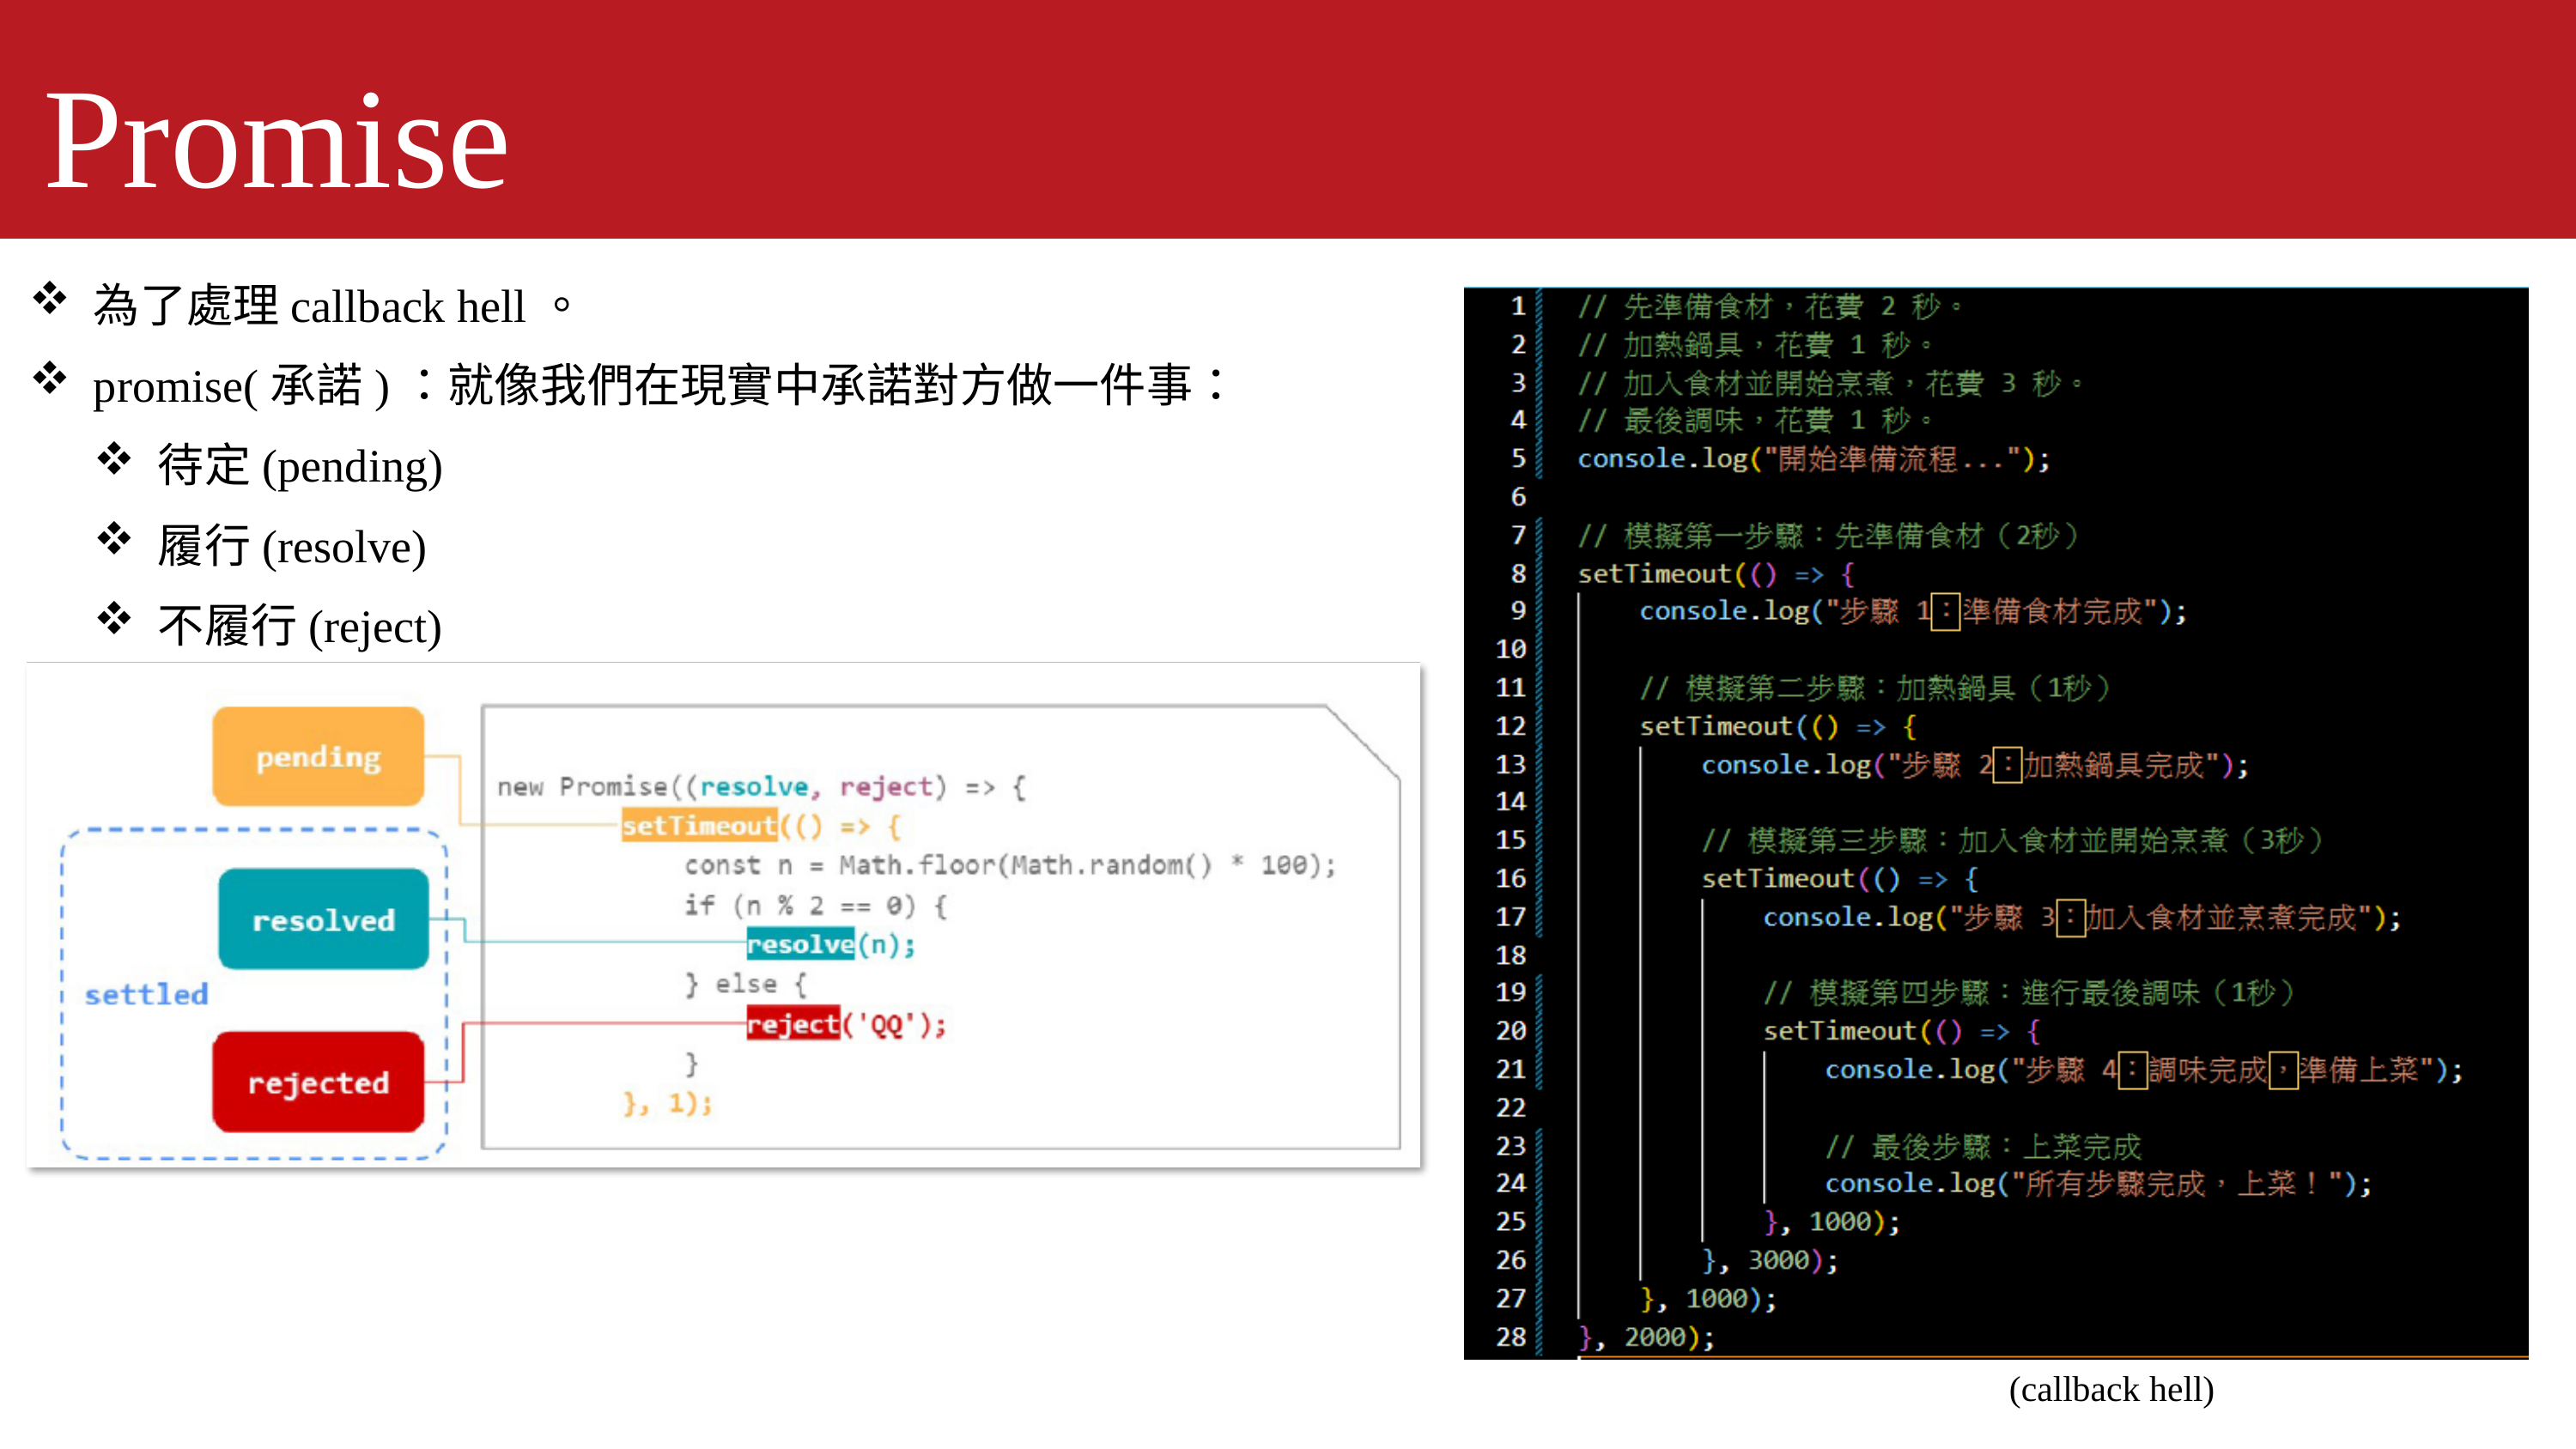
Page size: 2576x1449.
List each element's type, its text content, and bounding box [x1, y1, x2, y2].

text_box 為了處理callback hell。 promise(承諾)：就像我們在現實中承諾對方做一件事： 待定(pending) 履行(resolve) 不履行(reject) [28, 251, 2544, 652]
text_box (callback hell) [1996, 1367, 2298, 1416]
picture [1464, 287, 2529, 1360]
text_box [0, 0, 2576, 239]
picture [27, 661, 1420, 1167]
